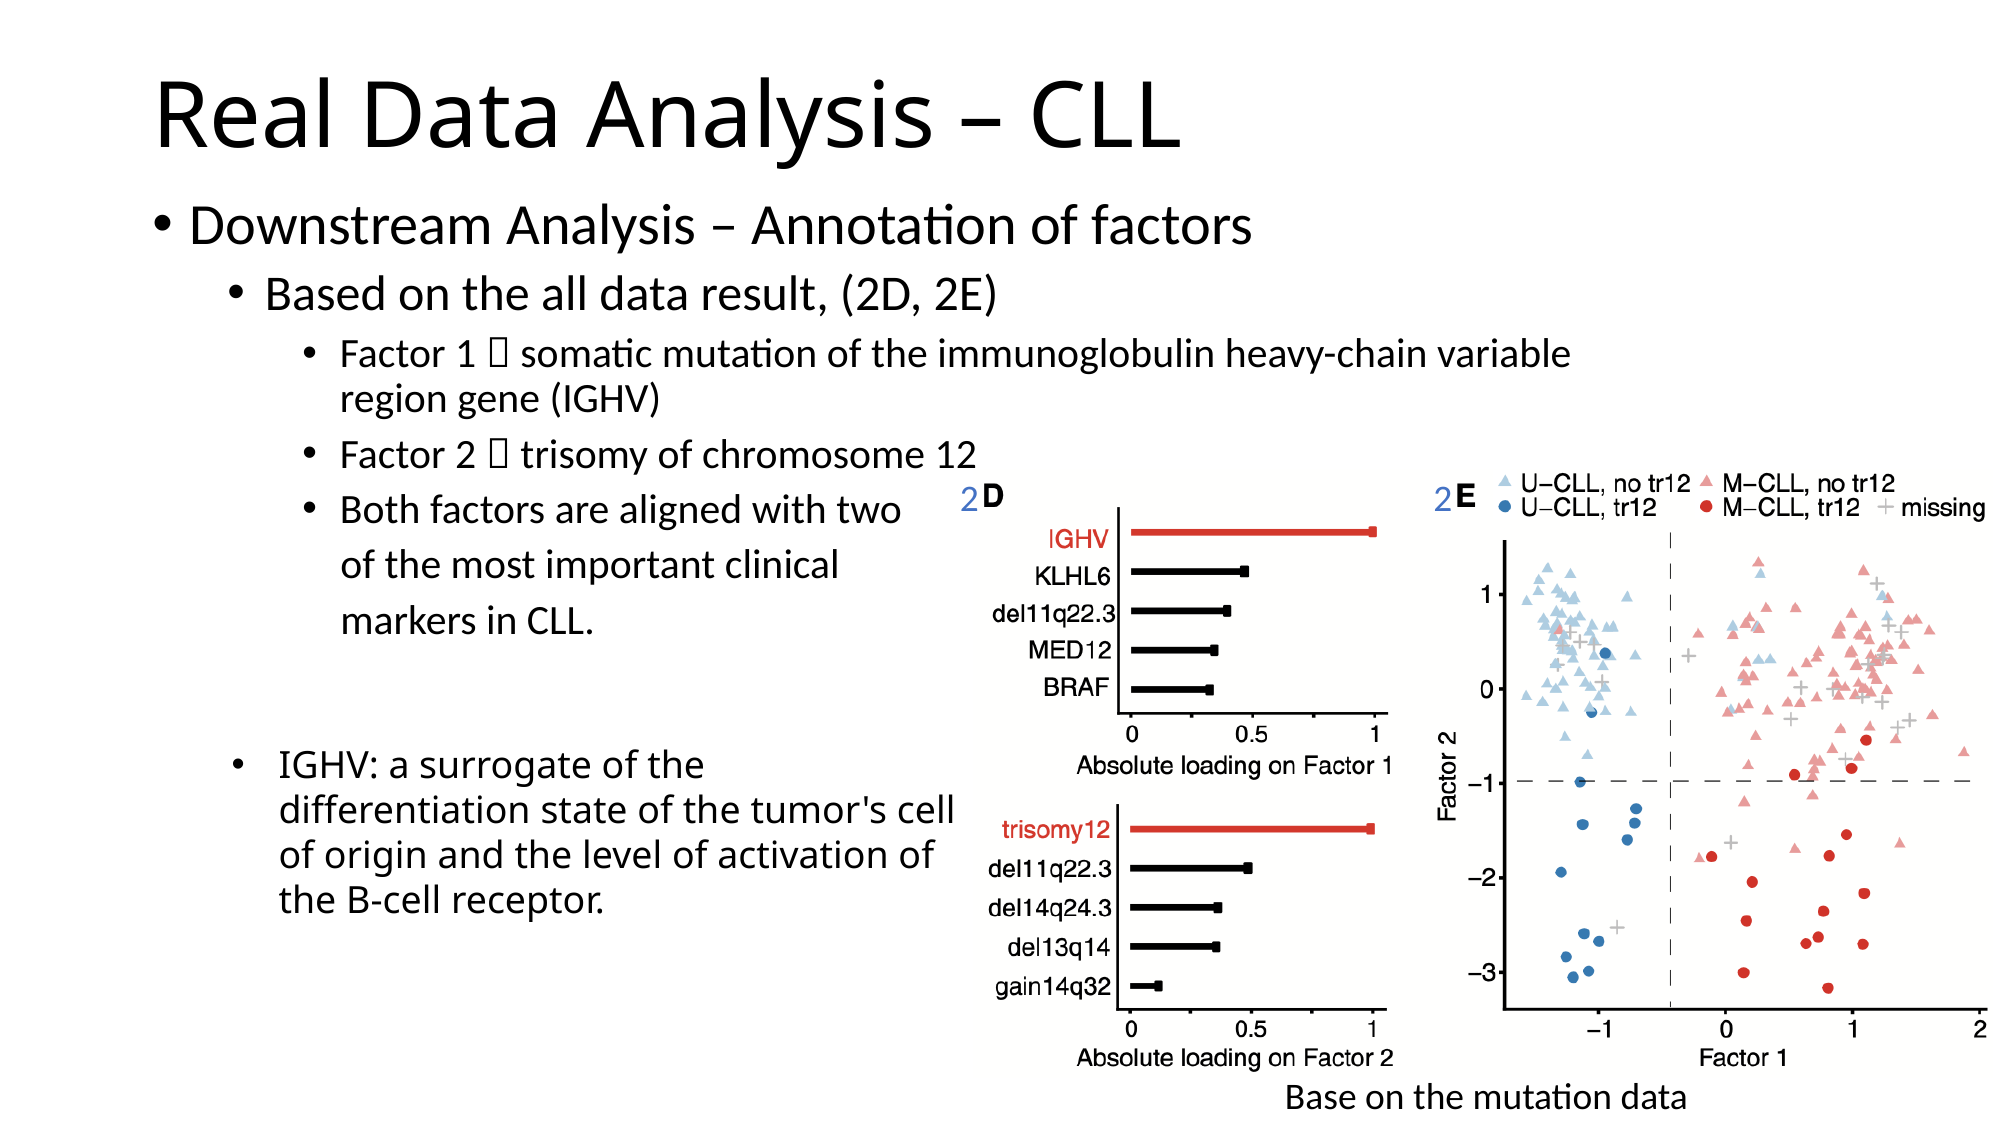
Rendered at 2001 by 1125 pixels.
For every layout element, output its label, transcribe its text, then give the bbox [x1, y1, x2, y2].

title Real Data Analysis – CLL [137, 8, 1863, 227]
text_box Base on the mutation data [1270, 1078, 1712, 1125]
list Downstream Analysis – Annotation of factors Based on the all data result, (2D, 2E) Factor 1  somatic mutation of the immunoglobulin heavy-chain variable region gene (IGHV) Factor 2  trisomy of chromosome 12 Both factors are aligned with two of the most important clinical markers in CLL. [137, 186, 1676, 901]
text_box 2 [926, 466, 1012, 527]
picture [971, 469, 1993, 1078]
text_box IGHV: a surrogate of the differentiation state of the tumor's cell of origin and the level of activation of the B-cell receptor. [216, 733, 971, 974]
